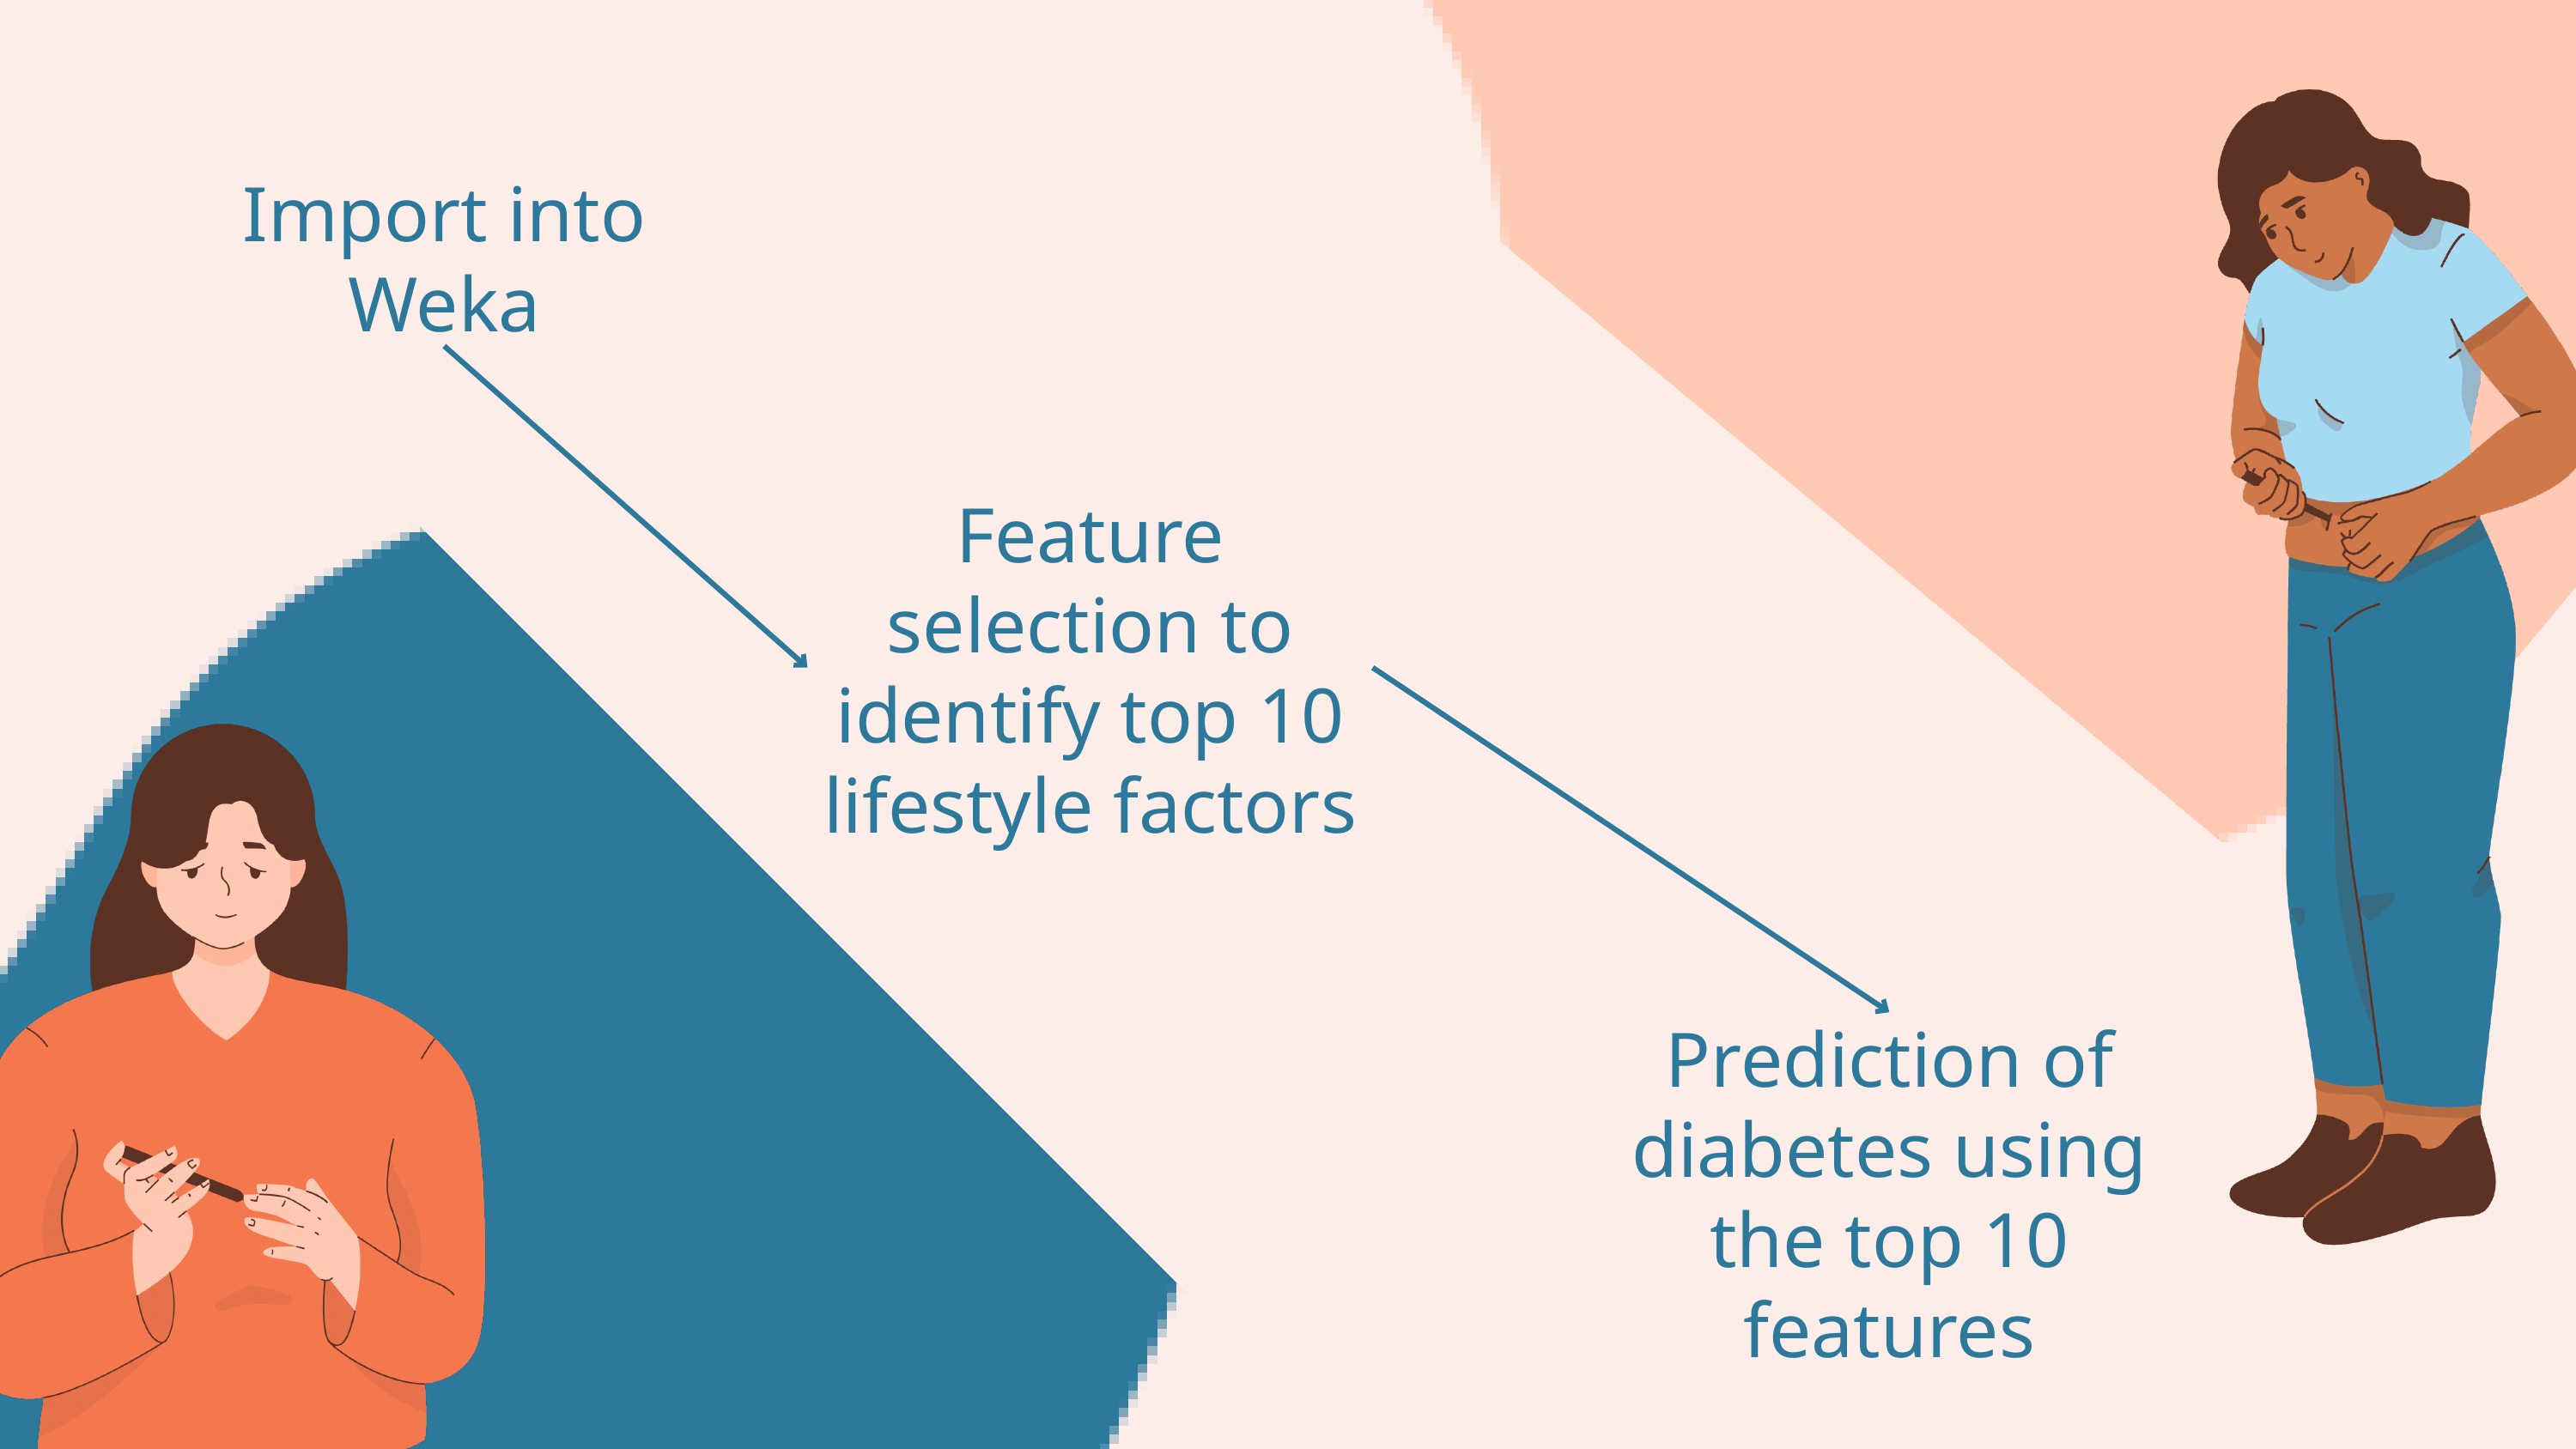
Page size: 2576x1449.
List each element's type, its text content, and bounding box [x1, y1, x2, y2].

text_box Feature selection to identify top 10 lifestyle factors [807, 488, 1373, 849]
text_box [2198, 86, 2576, 1254]
text_box [111, 470, 1343, 1449]
text_box [444, 345, 808, 668]
text_box [1210, 0, 2576, 823]
text_box [0, 724, 490, 1449]
text_box Prediction of diabetes using the top 10 features [1607, 1012, 2172, 1373]
text_box Import into Weka [161, 166, 727, 347]
